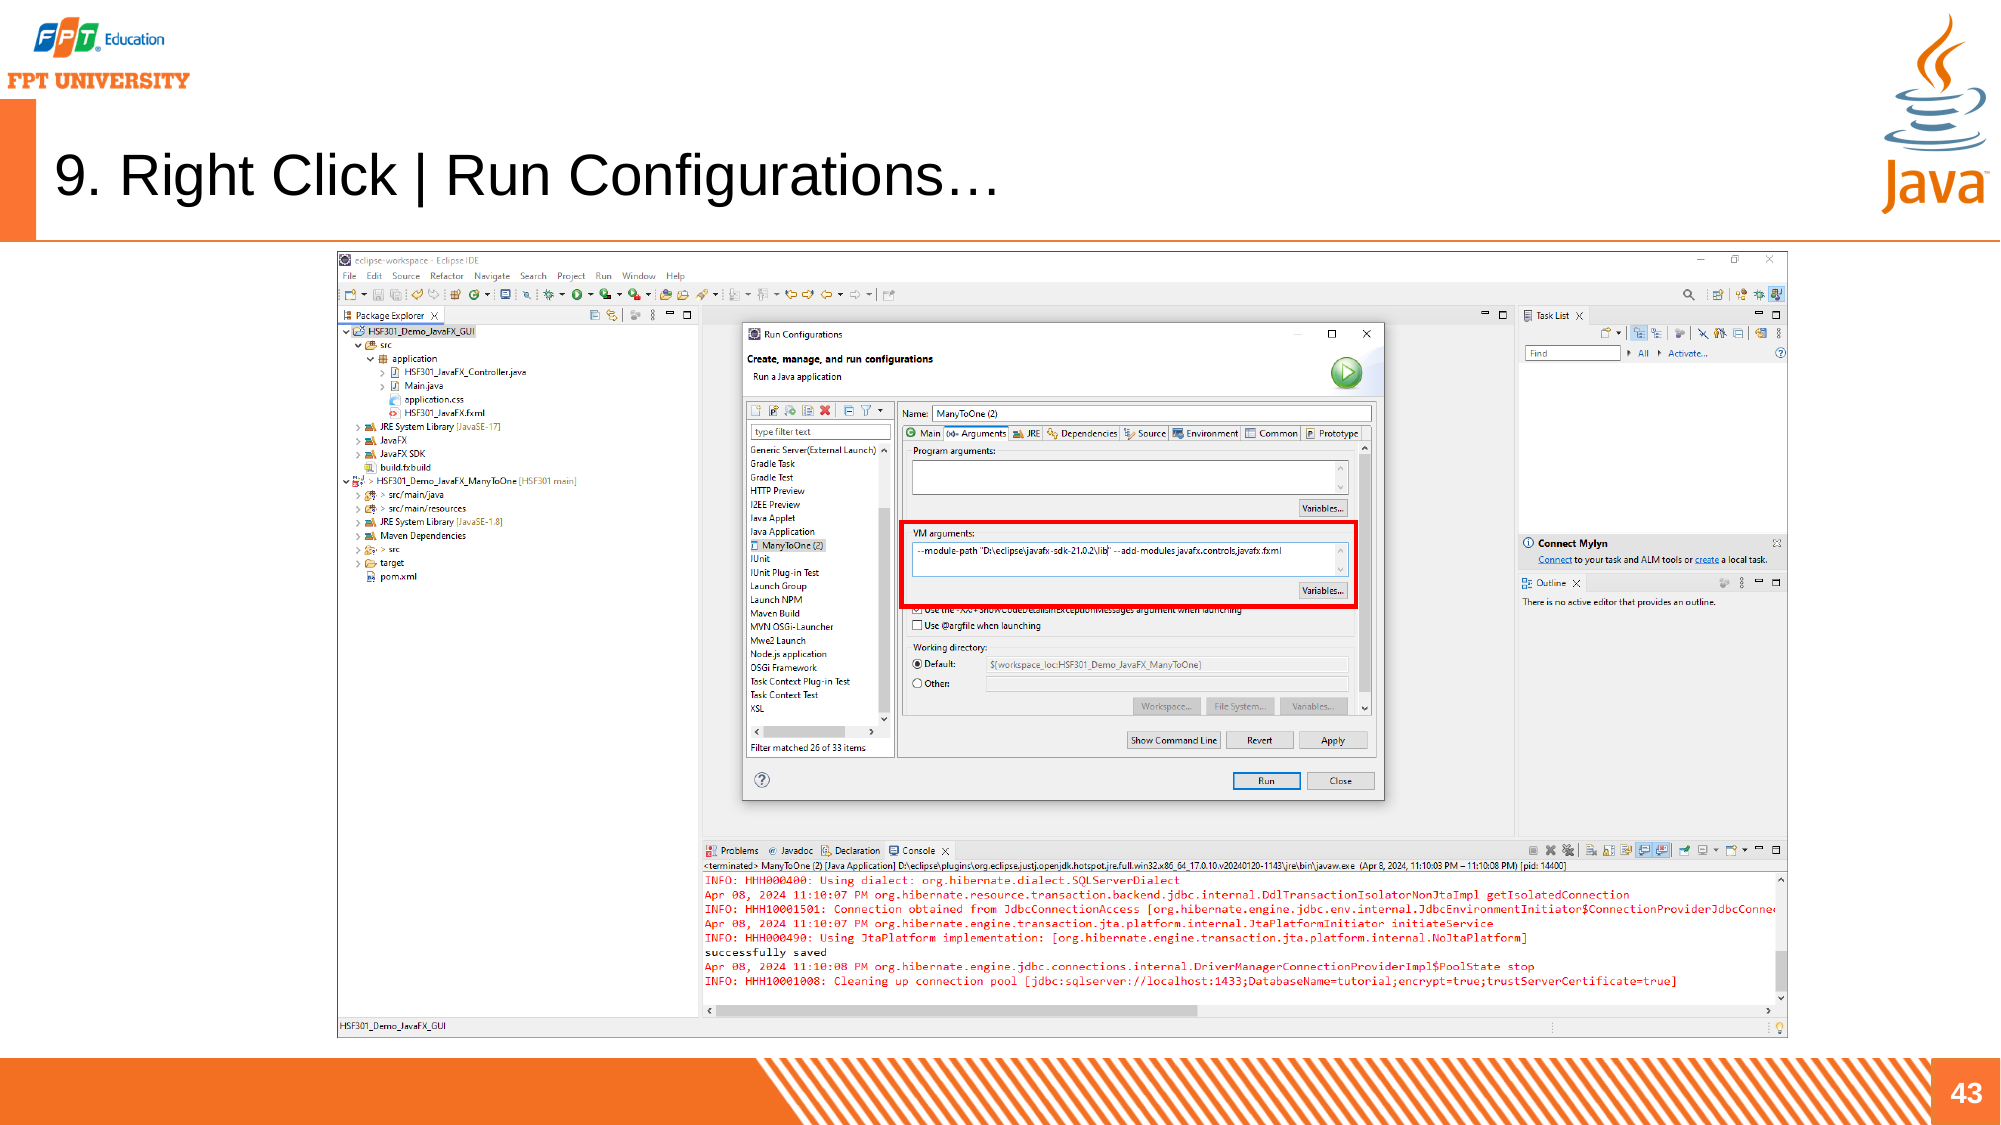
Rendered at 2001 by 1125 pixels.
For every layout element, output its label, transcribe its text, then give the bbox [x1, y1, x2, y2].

picture [0, 1058, 1934, 1125]
picture [1868, 4, 2000, 226]
picture [337, 251, 1788, 1038]
title 9. Right Click | Run Configurations… [39, 123, 1872, 230]
picture [0, 2, 197, 99]
slide_number 43 [1933, 1059, 2000, 1124]
